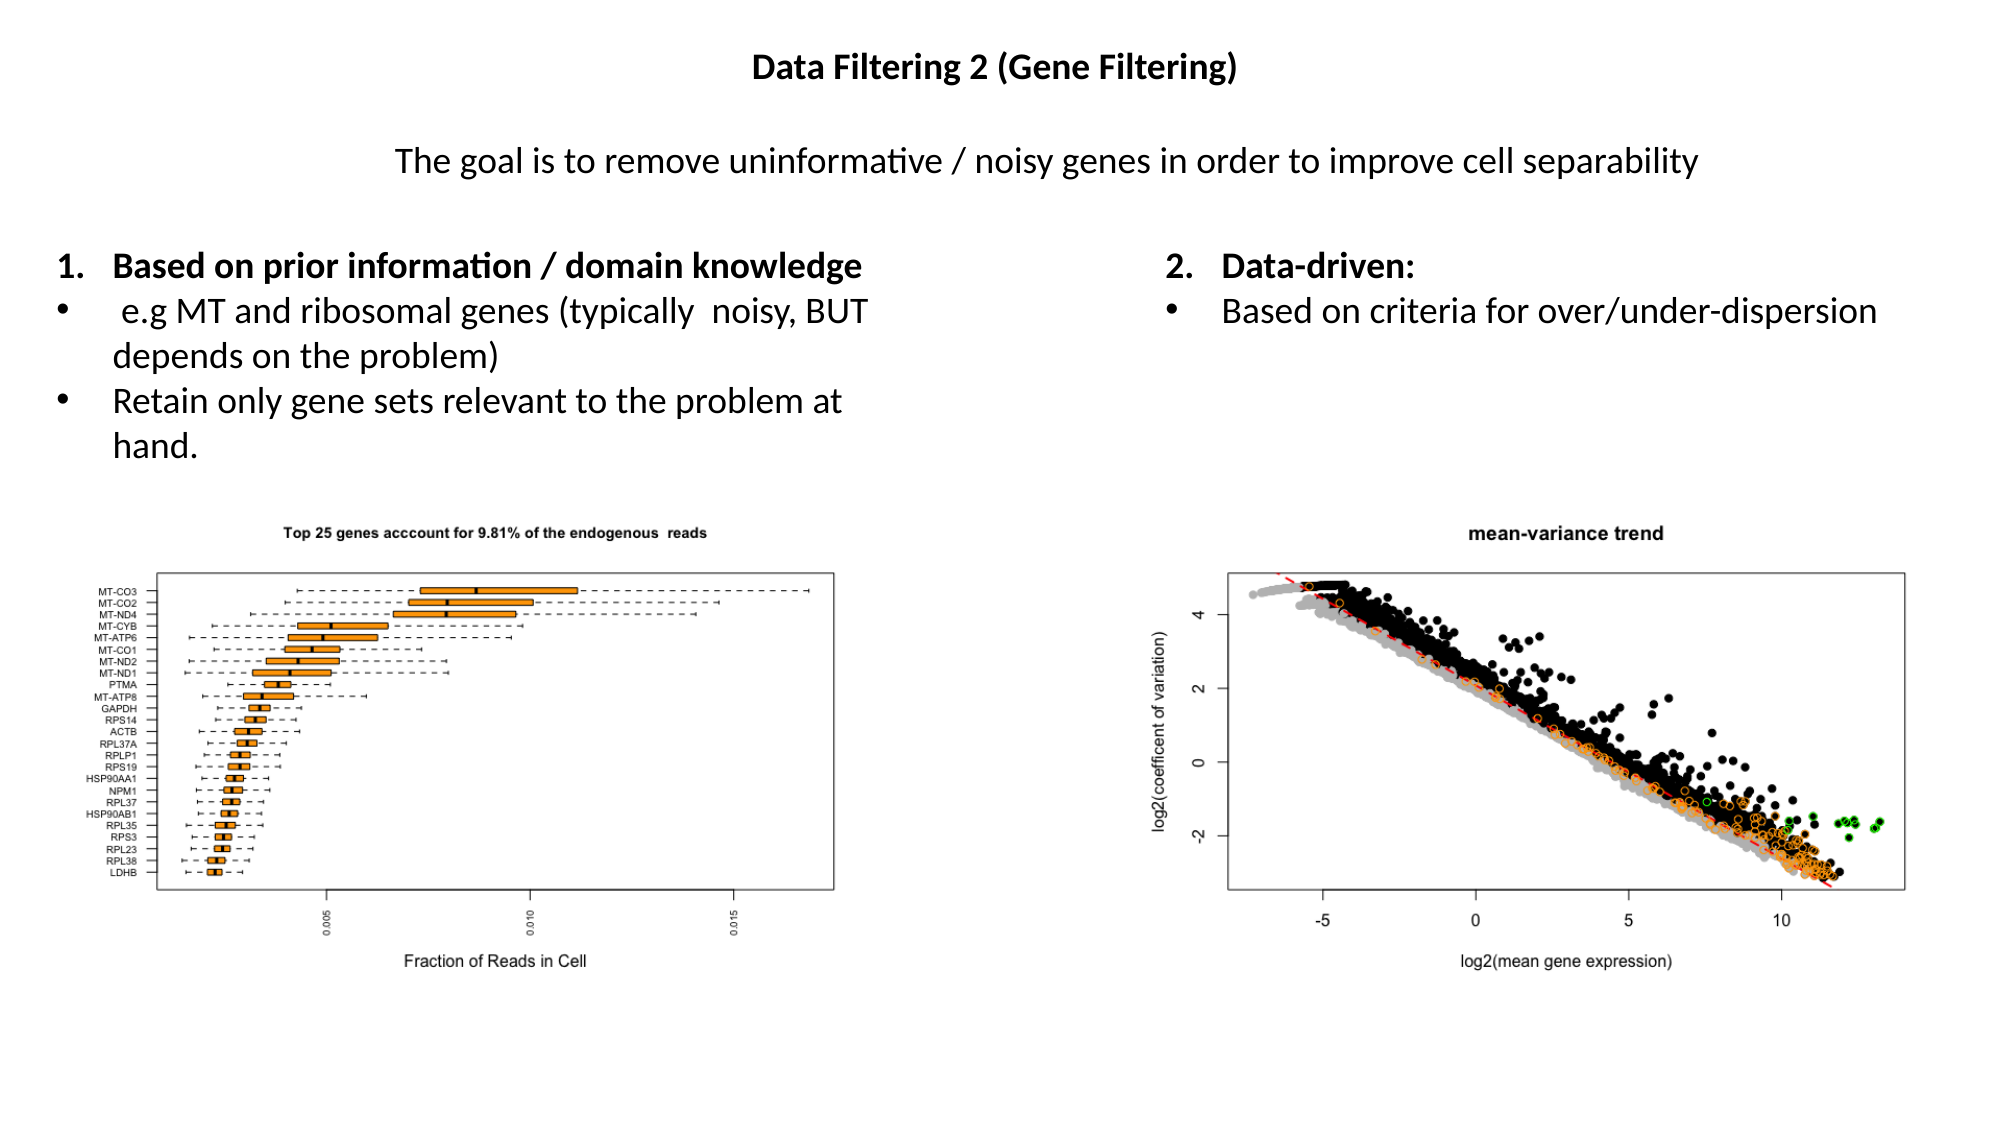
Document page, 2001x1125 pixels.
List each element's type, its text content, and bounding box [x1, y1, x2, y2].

text_box The goal is to remove uninformative / noisy genes in order to improve cell separability [379, 129, 1724, 189]
text_box Data-driven: Based on criteria for over/under-dispersion [1150, 233, 1903, 383]
picture [1146, 491, 1947, 992]
text_box Based on prior information / domain knowledge e.g MT and ribosomal genes (typically noisy, BUT depends on the problem) Retain only gene sets relevant to the problem at hand. [41, 233, 898, 563]
picture [75, 491, 876, 992]
text_box Data Filtering 2 (Gene Filtering) [737, 34, 1254, 95]
